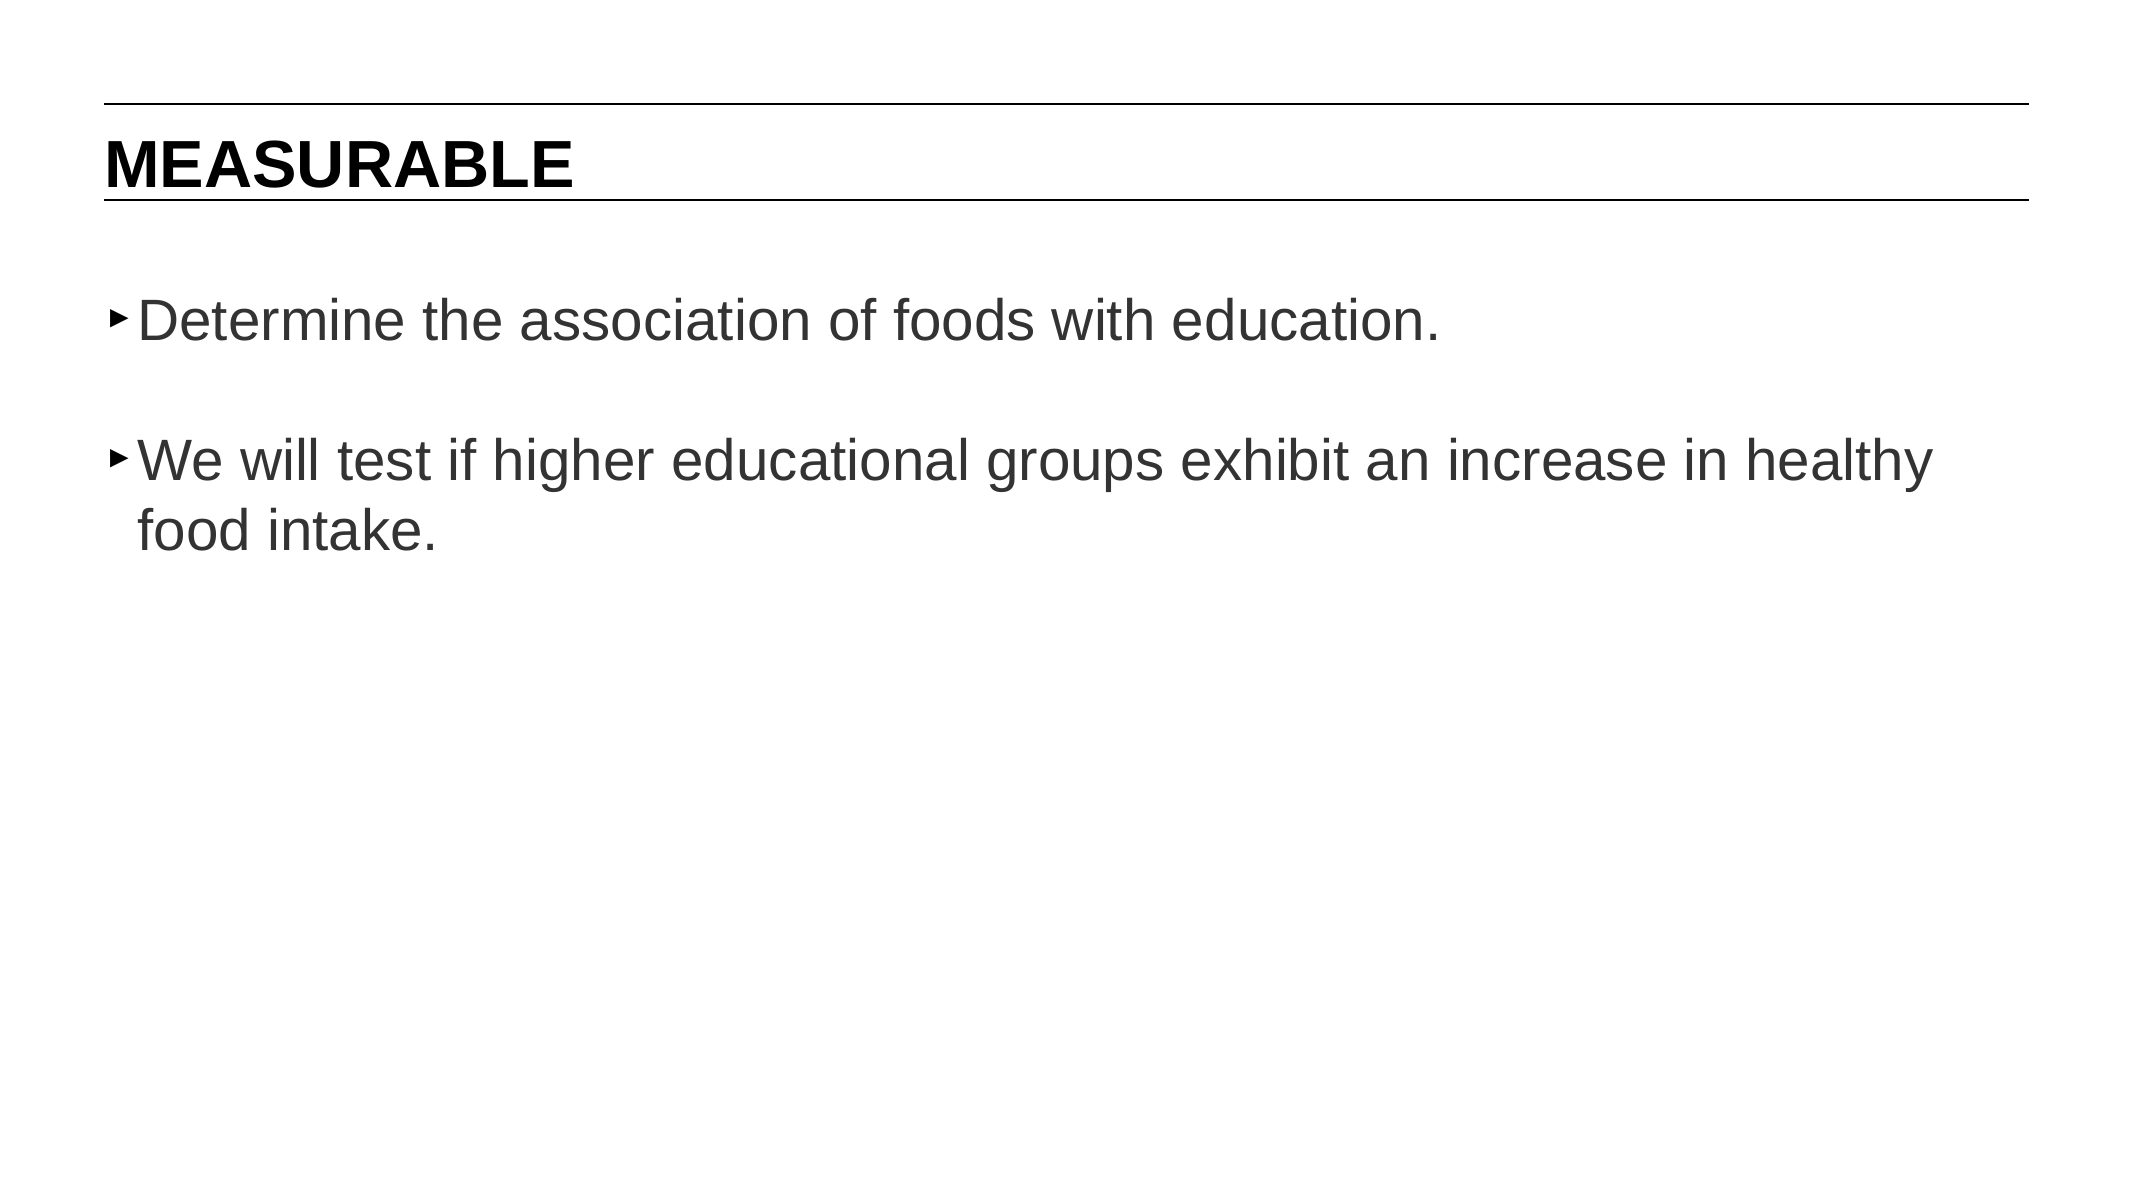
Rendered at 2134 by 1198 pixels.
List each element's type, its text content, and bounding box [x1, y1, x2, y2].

text_box MEASURABLE [104, 120, 1371, 192]
list Determine the association of foods with education. We will test if higher educational groups exhibit an increase in healthy food intake. [104, 212, 2030, 837]
